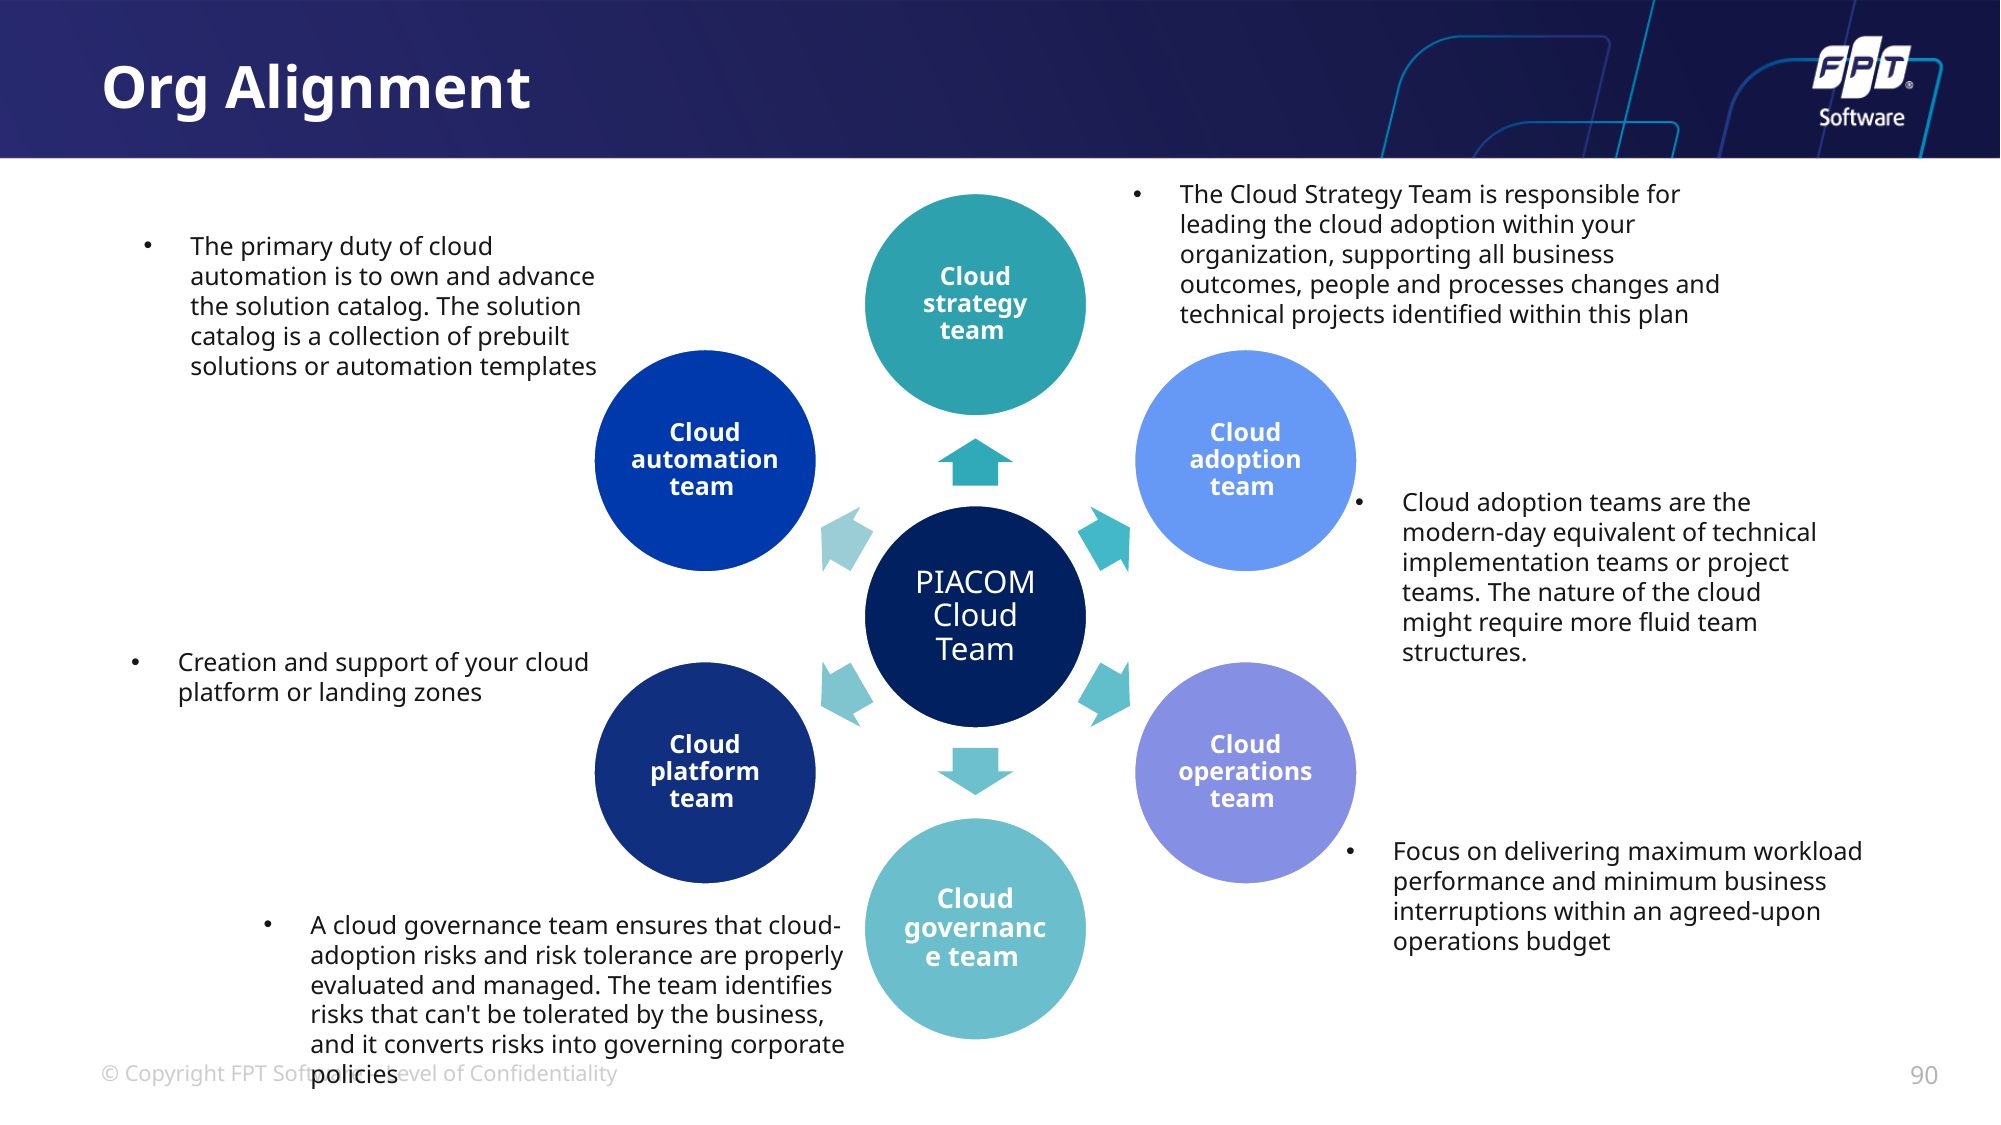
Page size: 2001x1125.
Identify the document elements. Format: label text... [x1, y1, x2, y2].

text_box A cloud governance team ensures that cloud-adoption risks and risk tolerance are properly evaluated and managed. The team identifies risks that can't be tolerated by the business, and it converts risks into governing corporate policies [248, 1041, 890, 1097]
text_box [116, 171, 1905, 1041]
picture [0, 0, 1672, 159]
picture [1649, 0, 2000, 159]
title Org Alignment [86, 31, 1812, 148]
slide_number 90 [1855, 1052, 1954, 1094]
